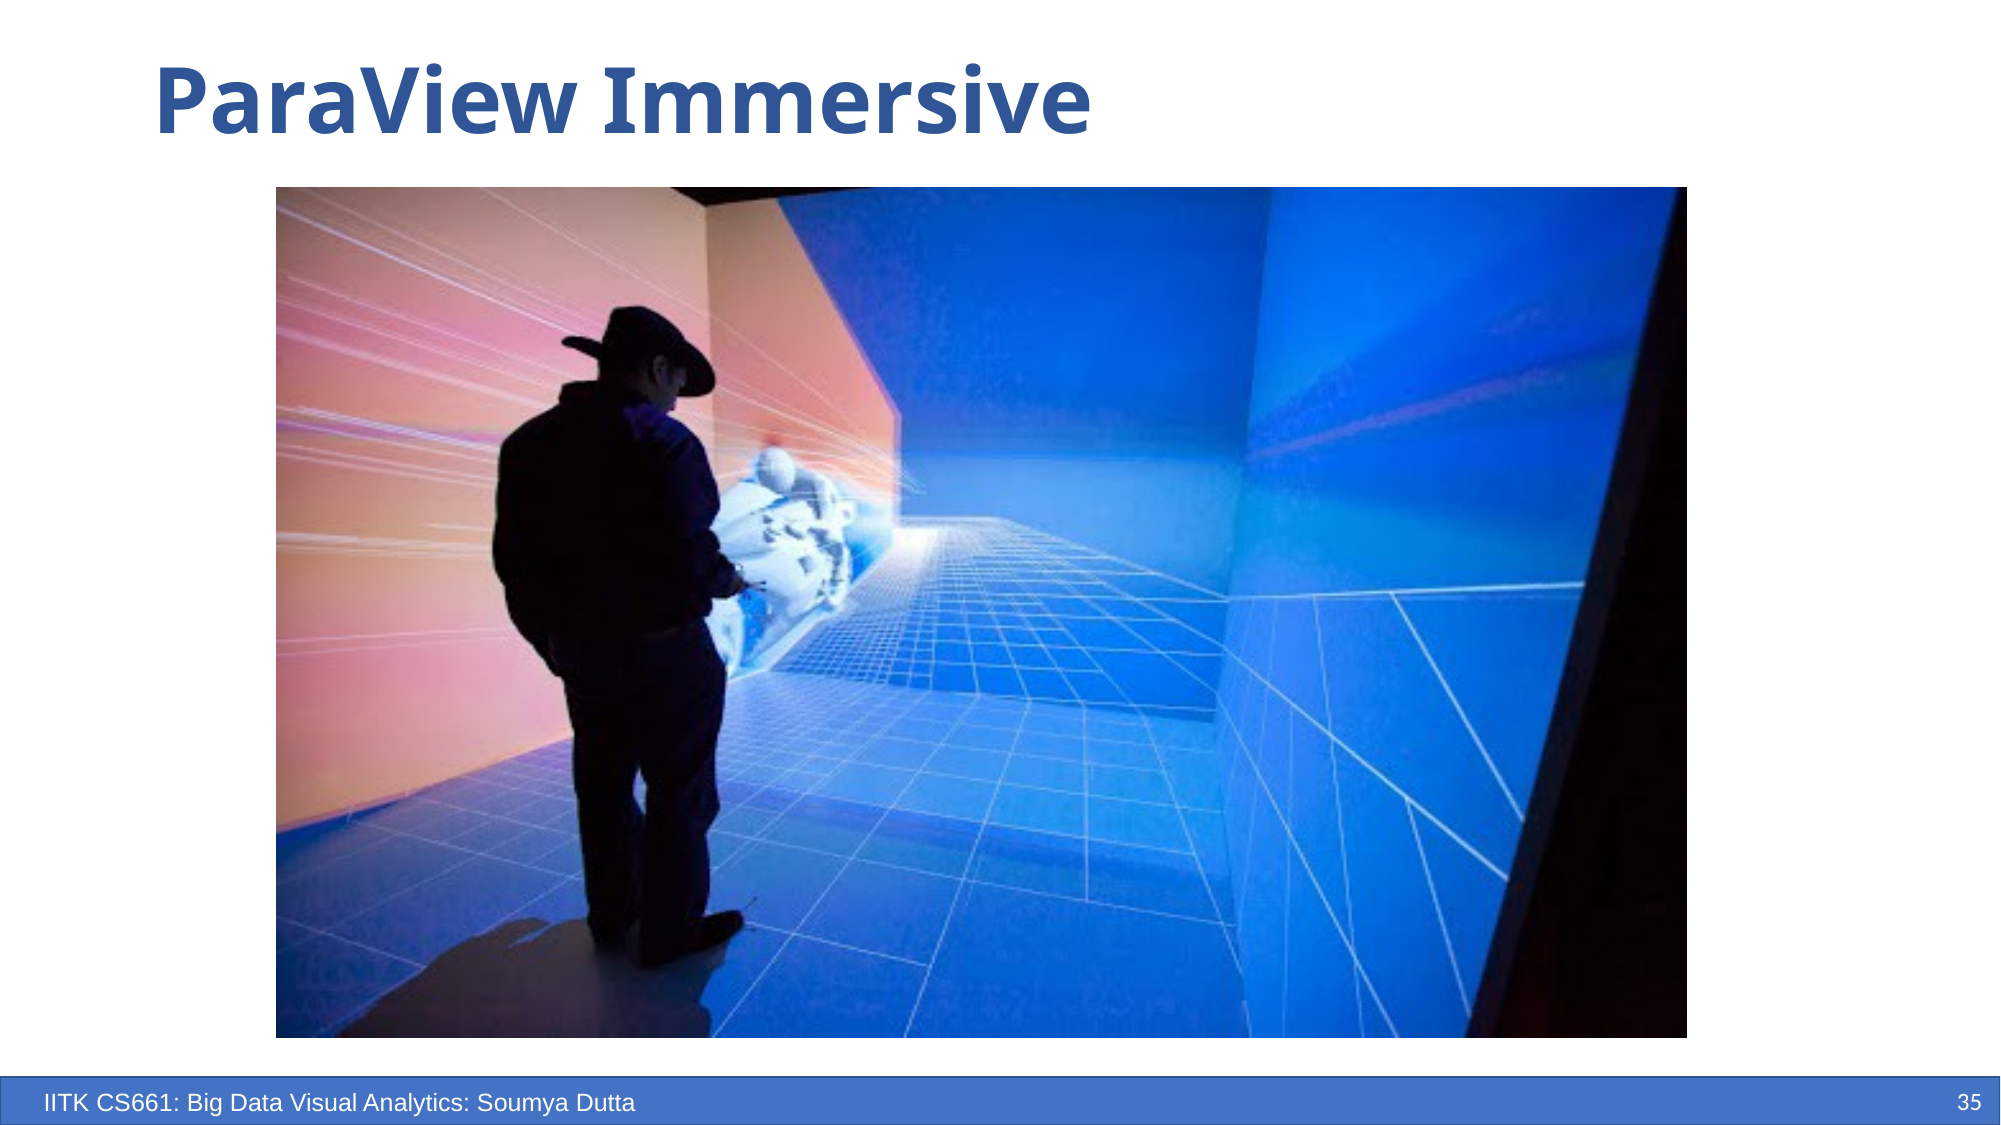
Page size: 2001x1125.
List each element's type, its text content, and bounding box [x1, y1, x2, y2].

picture [276, 187, 1687, 1038]
title ParaView Immersive [137, 35, 1863, 173]
